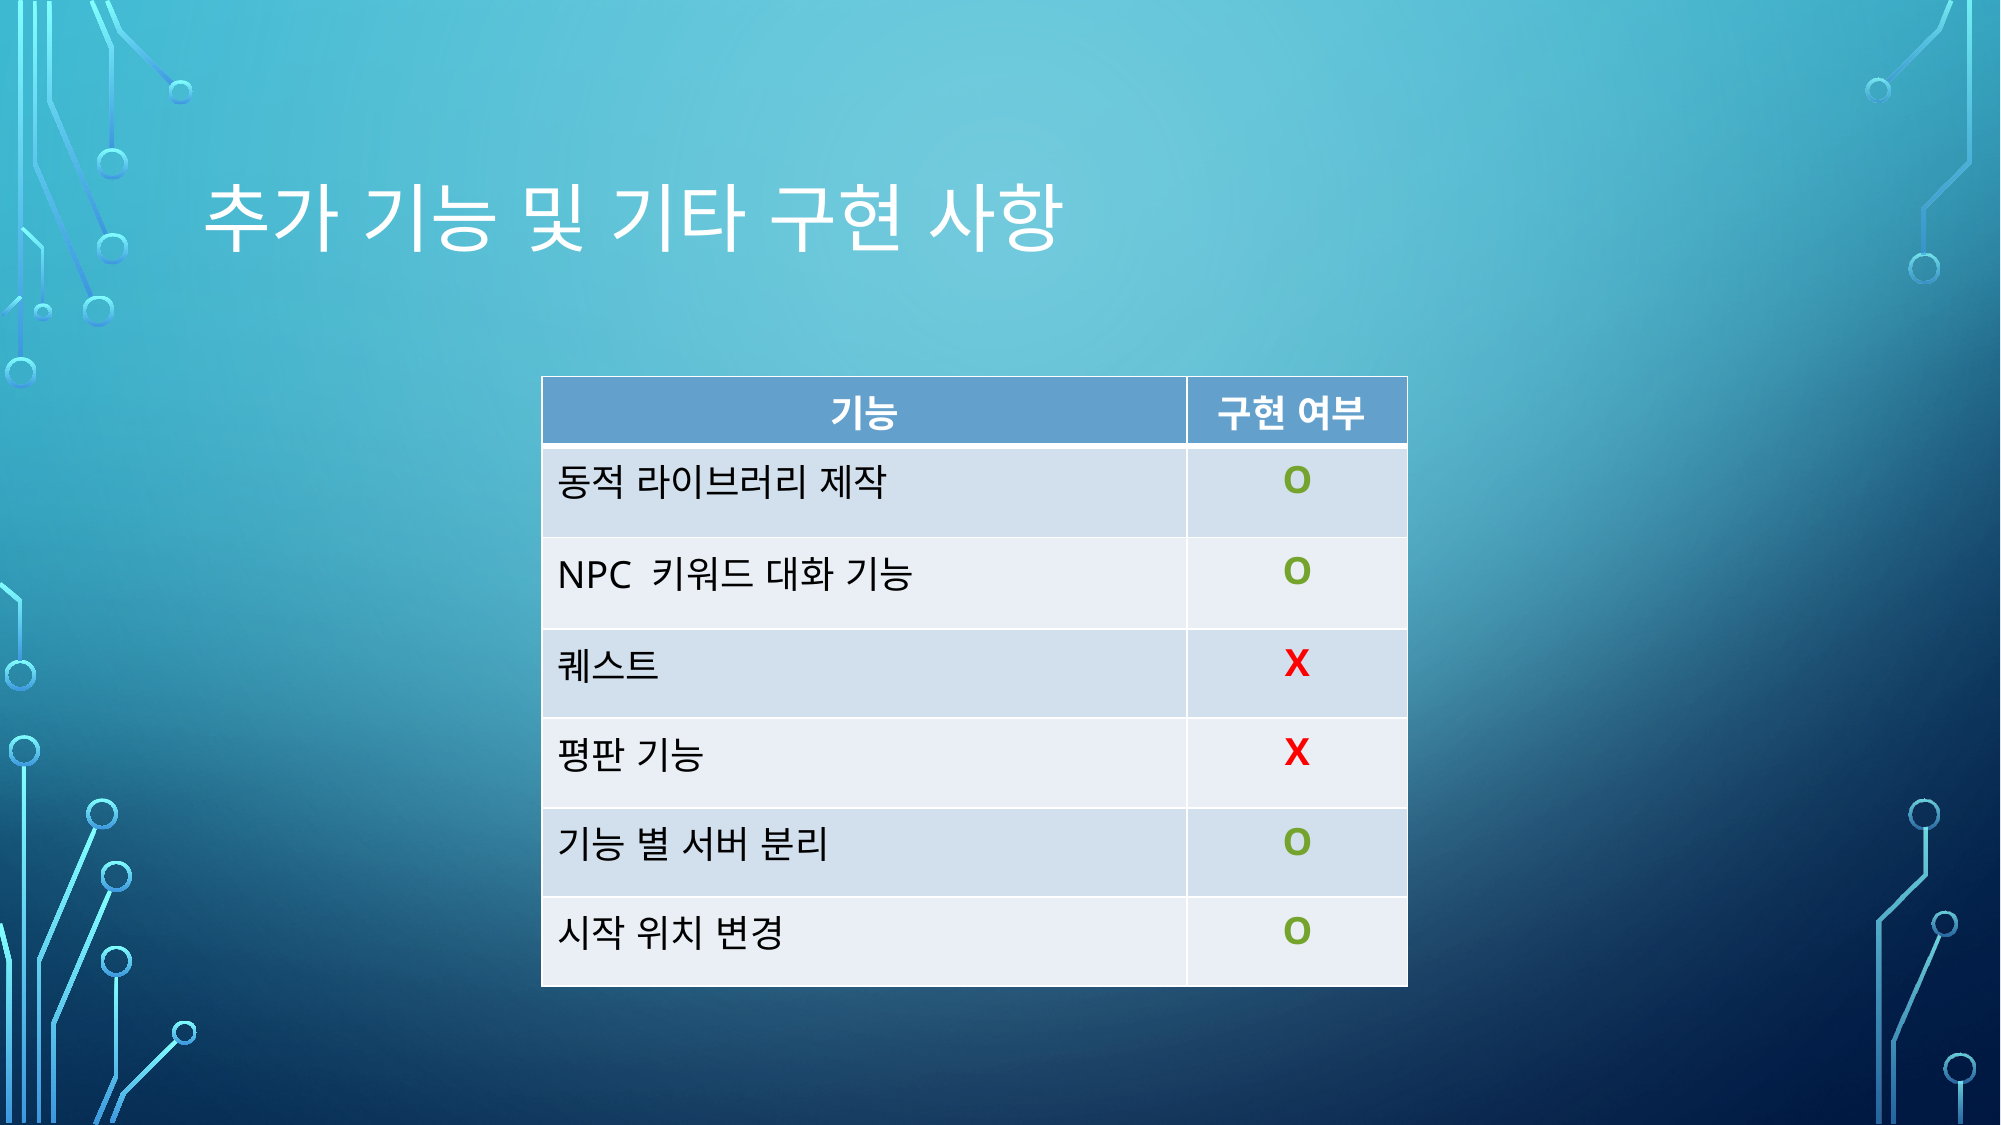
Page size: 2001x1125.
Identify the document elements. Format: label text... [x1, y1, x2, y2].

table_cell 기능 별 서버 분리 [543, 809, 1186, 896]
table_cell NPC 키워드 대화 기능 [543, 538, 1186, 628]
title 추가 기능 및 기타 구현 사항 [187, 101, 1813, 344]
table_cell X [1188, 630, 1407, 717]
table_cell O [1188, 809, 1407, 896]
table_cell 평판 기능 [543, 719, 1186, 807]
table_header 구현 여부 [1188, 377, 1407, 443]
table_header 기능 [543, 377, 1186, 443]
table_cell 시작 위치 변경 [543, 898, 1186, 985]
table_cell O [1188, 898, 1407, 985]
table_cell 퀘스트 [543, 630, 1186, 717]
table_cell X [1188, 719, 1407, 807]
table_cell O [1188, 538, 1407, 628]
table_cell 동적 라이브러리 제작 [543, 449, 1186, 537]
table_cell O [1188, 449, 1407, 537]
